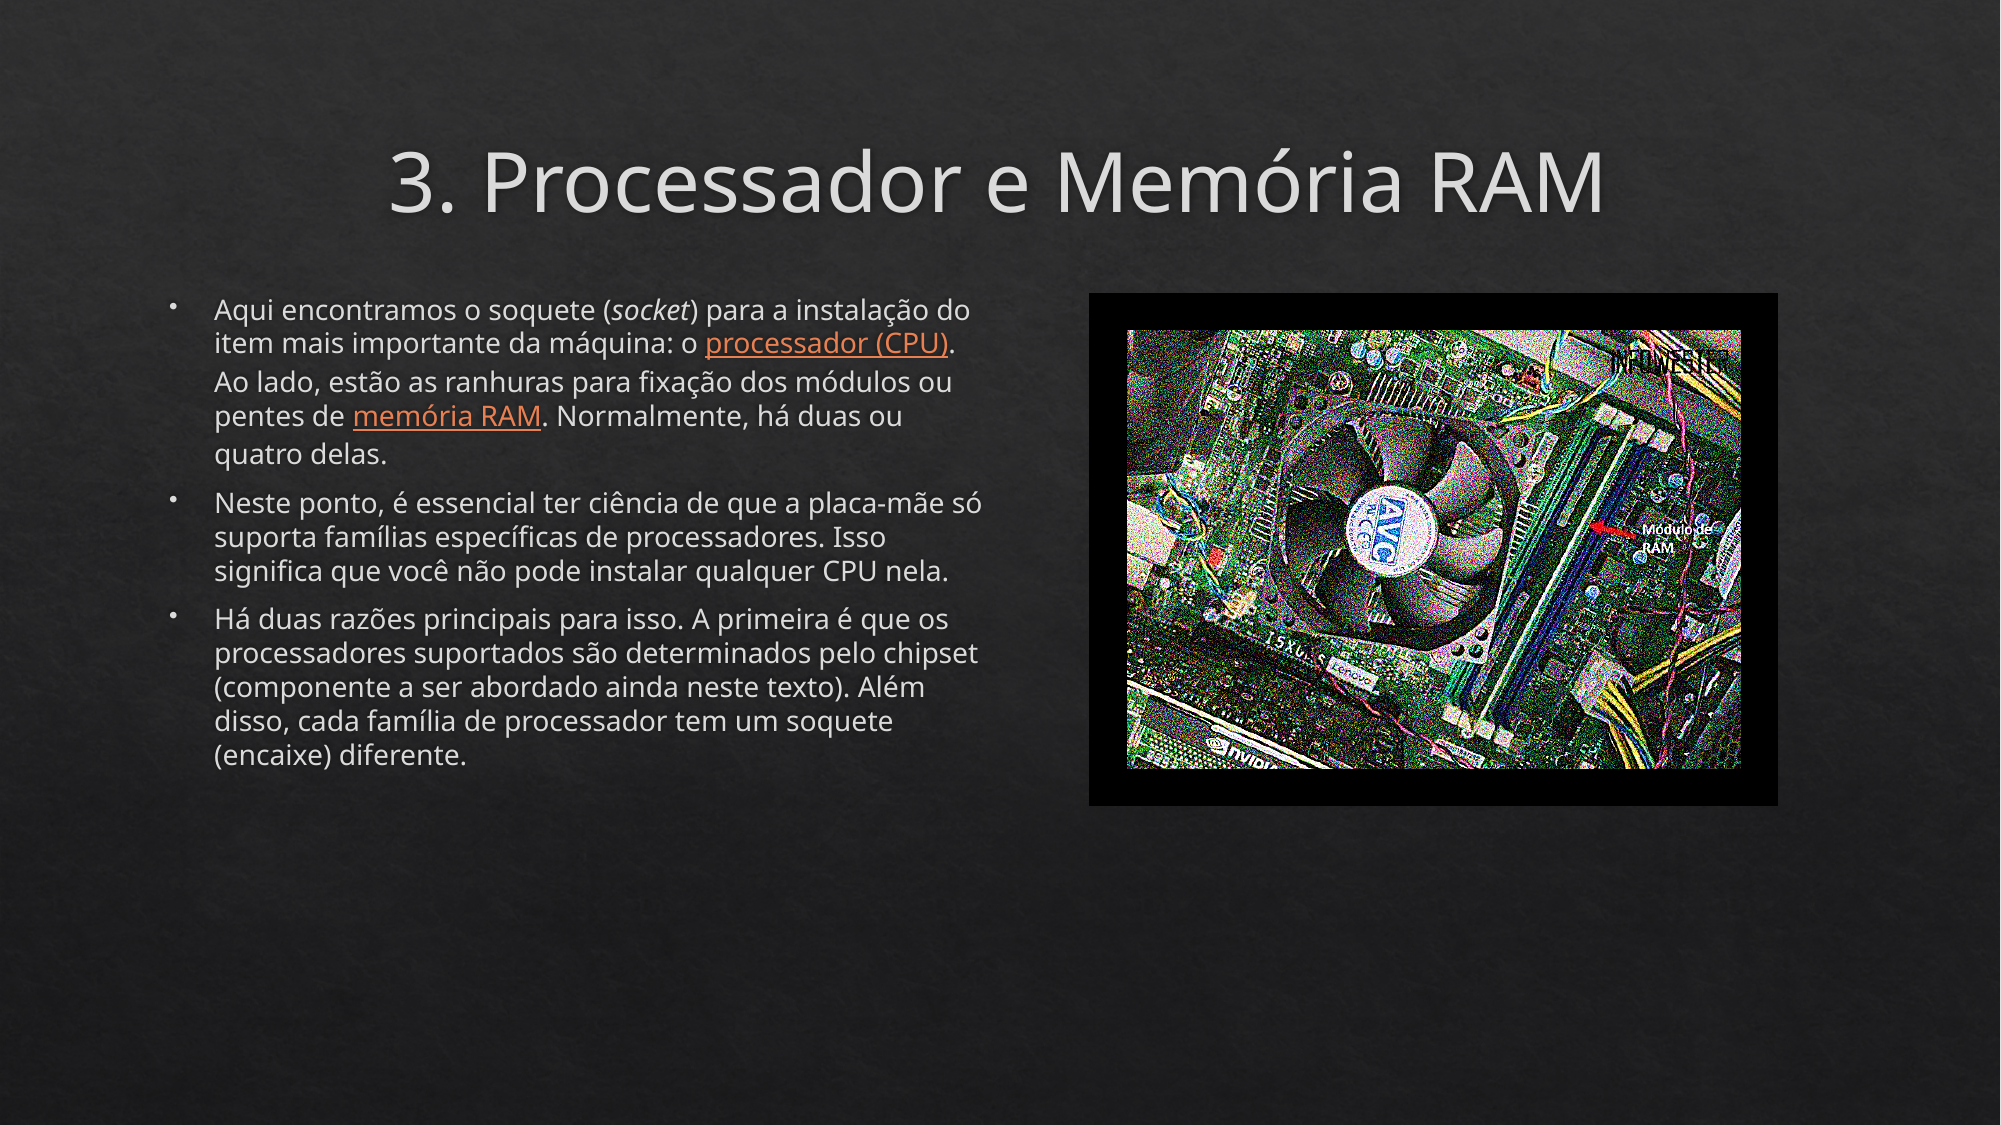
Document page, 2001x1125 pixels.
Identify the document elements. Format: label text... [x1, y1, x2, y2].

picture [1126, 329, 1742, 770]
title 3. Processador e Memória RAM [149, 99, 1849, 260]
list Aqui encontramos o soquete (socket) para a instalação do item mais importante da máquina: o processador (CPU). Ao lado, estão as ranhuras para fixação dos módulos ou pentes de memória RAM. Normalmente, há duas ou quatro delas. Neste ponto, é essencial ter ciência de que a placa-mãe só suporta famílias específicas de processadores. Isso significa que você não pode instalar qualquer CPU nela. Há duas razões principais para isso. A primeira é que os processadores suportados são determinados pelo chipset (componente a ser abordado ainda neste texto). Além disso, cada família de processador tem um soquete (encaixe) diferente. [149, 284, 1000, 793]
